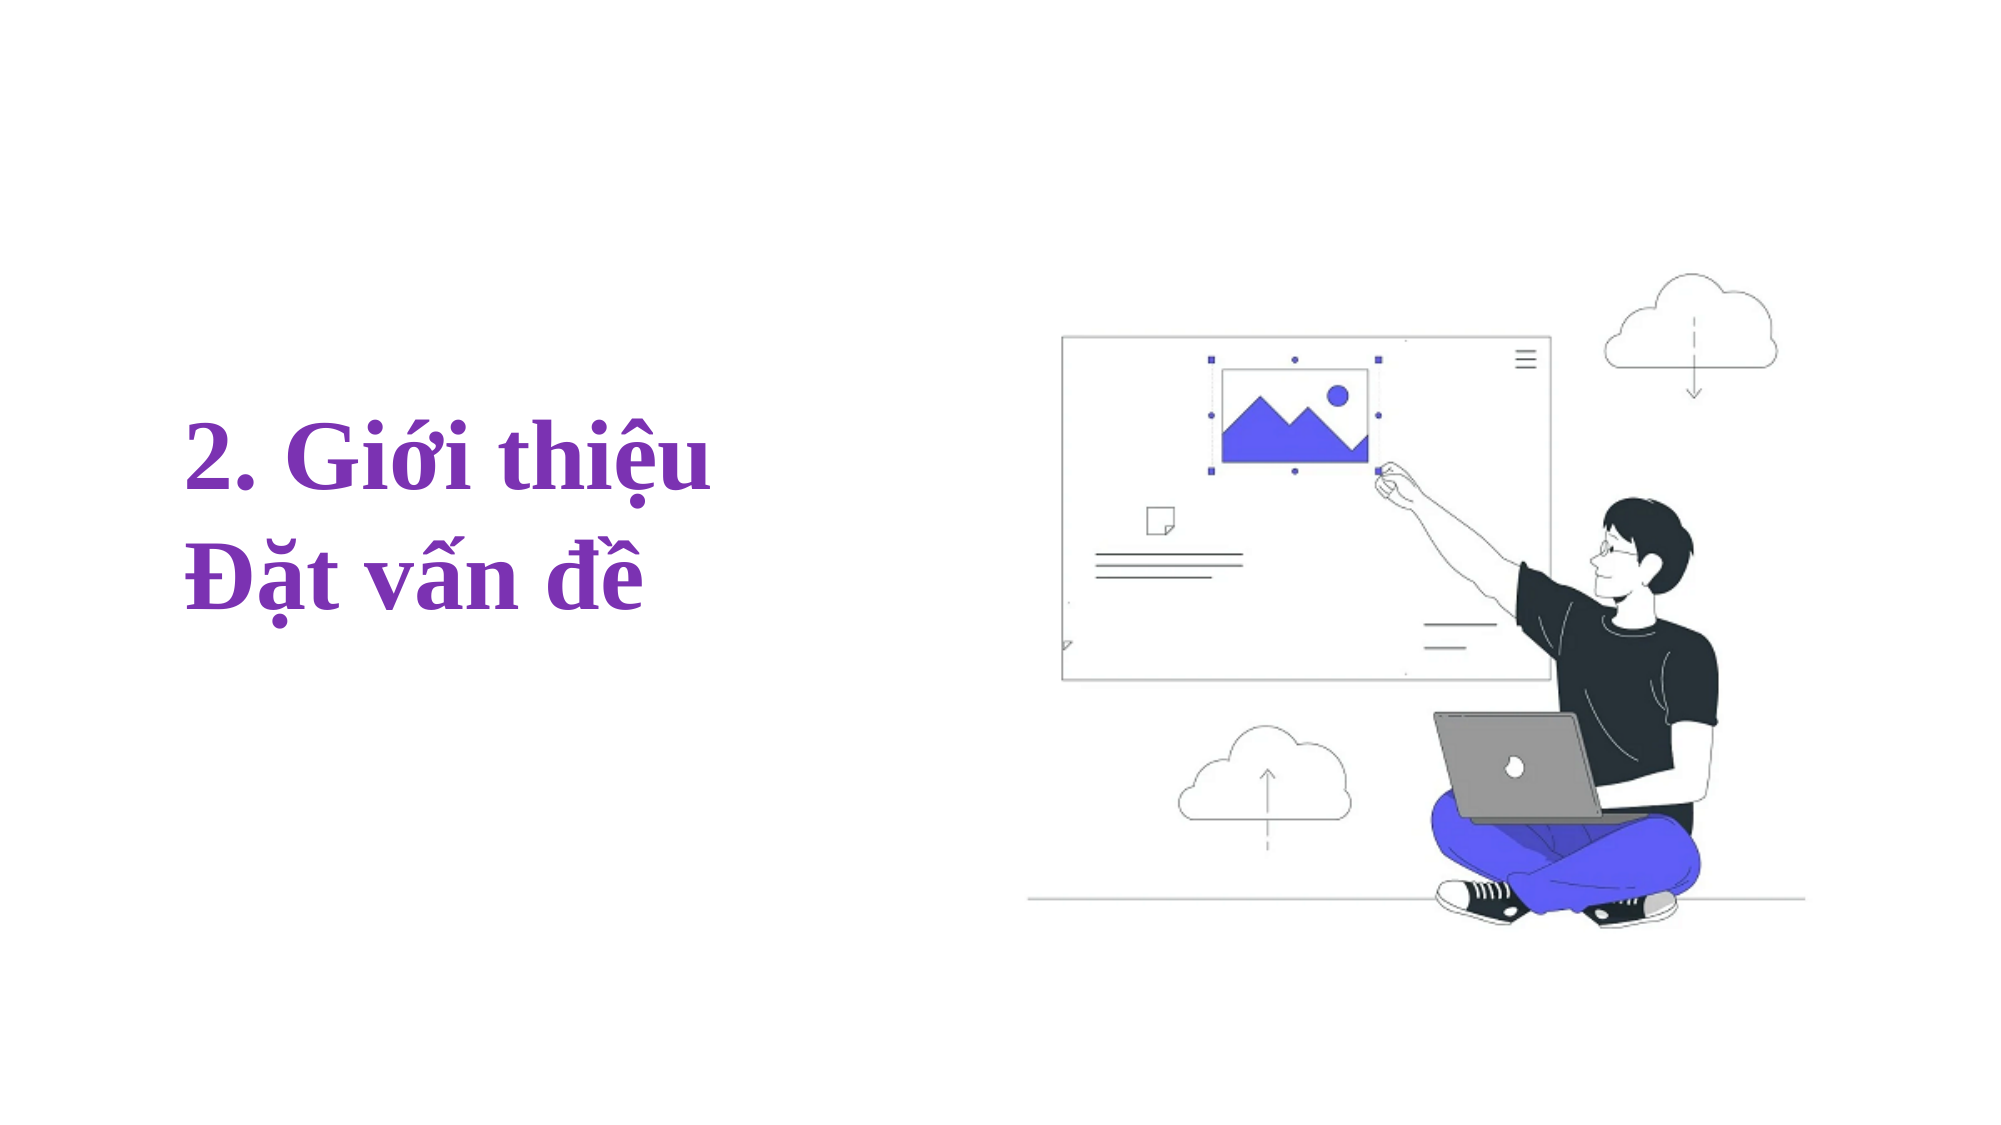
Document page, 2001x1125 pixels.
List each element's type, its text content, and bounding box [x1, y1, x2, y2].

text_box 2. Giới thiệu Đặt vấn đề [169, 400, 878, 619]
picture [970, 207, 1964, 964]
